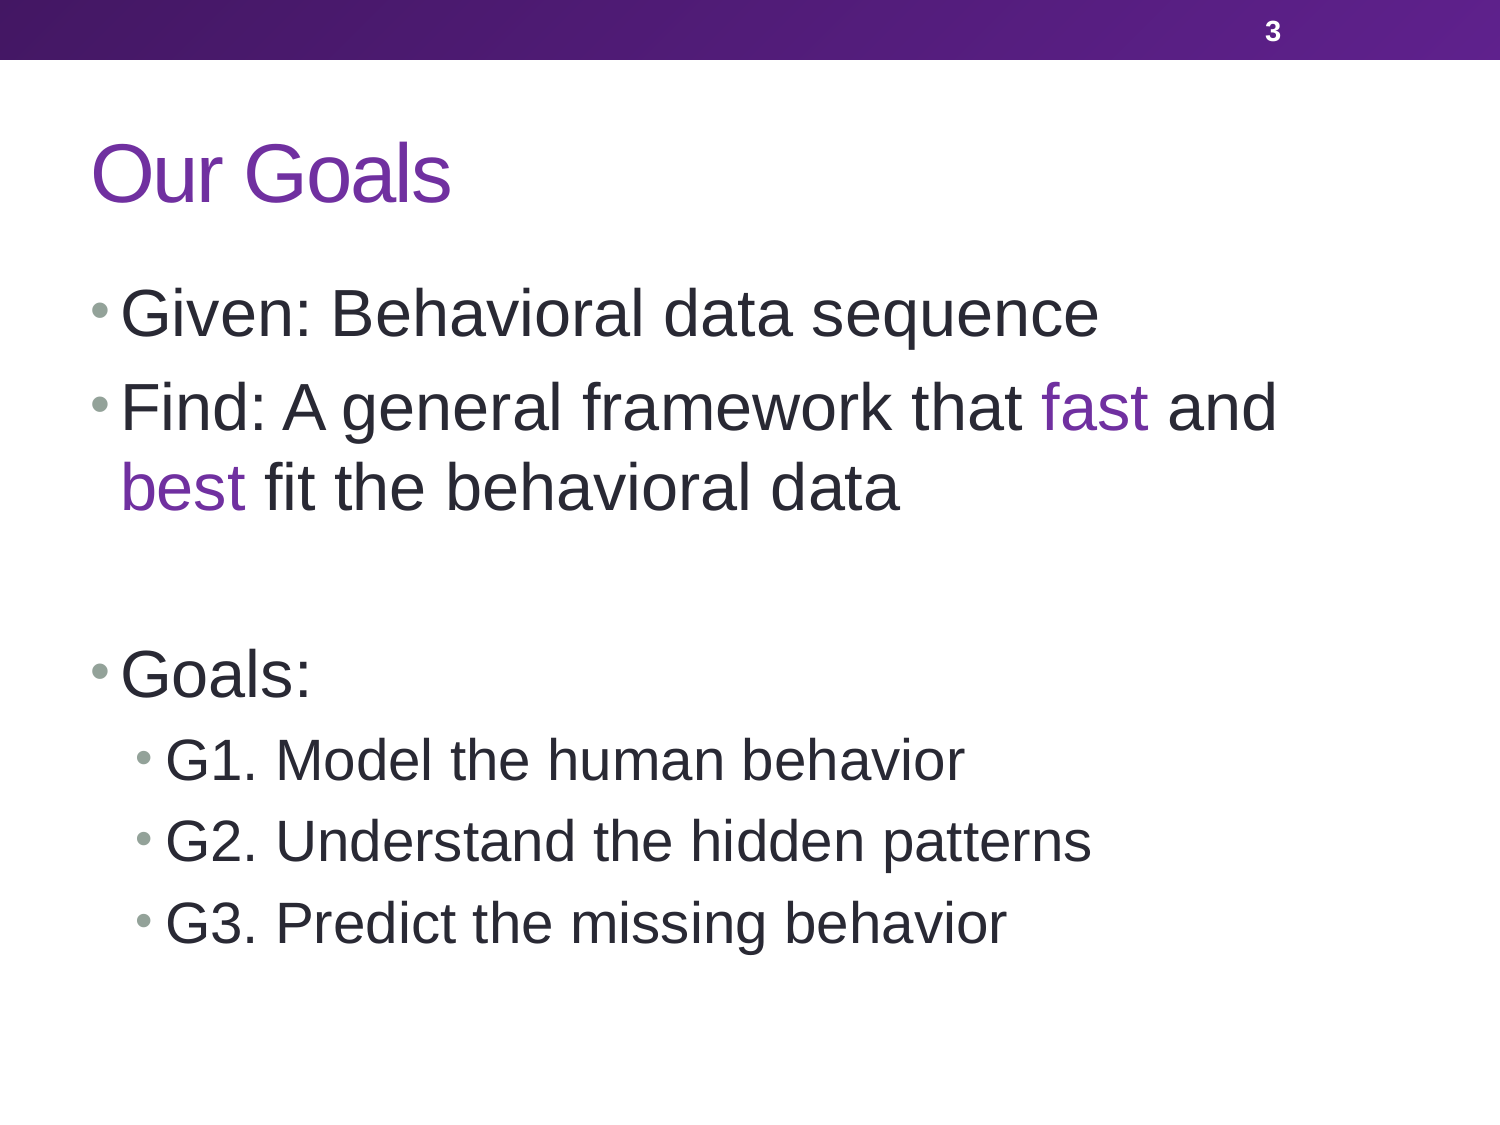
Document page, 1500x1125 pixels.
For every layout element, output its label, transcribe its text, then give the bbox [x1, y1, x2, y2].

title Our Goals [75, 87, 1425, 250]
list Given: Behavioral data sequence Find: A general framework that fast and best fit the behavioral data Goals: G1. Model the human behavior G2. Understand the hidden patterns G3. Predict the missing behavior [75, 262, 1425, 1063]
slide_number 3 [1250, 3, 1425, 57]
